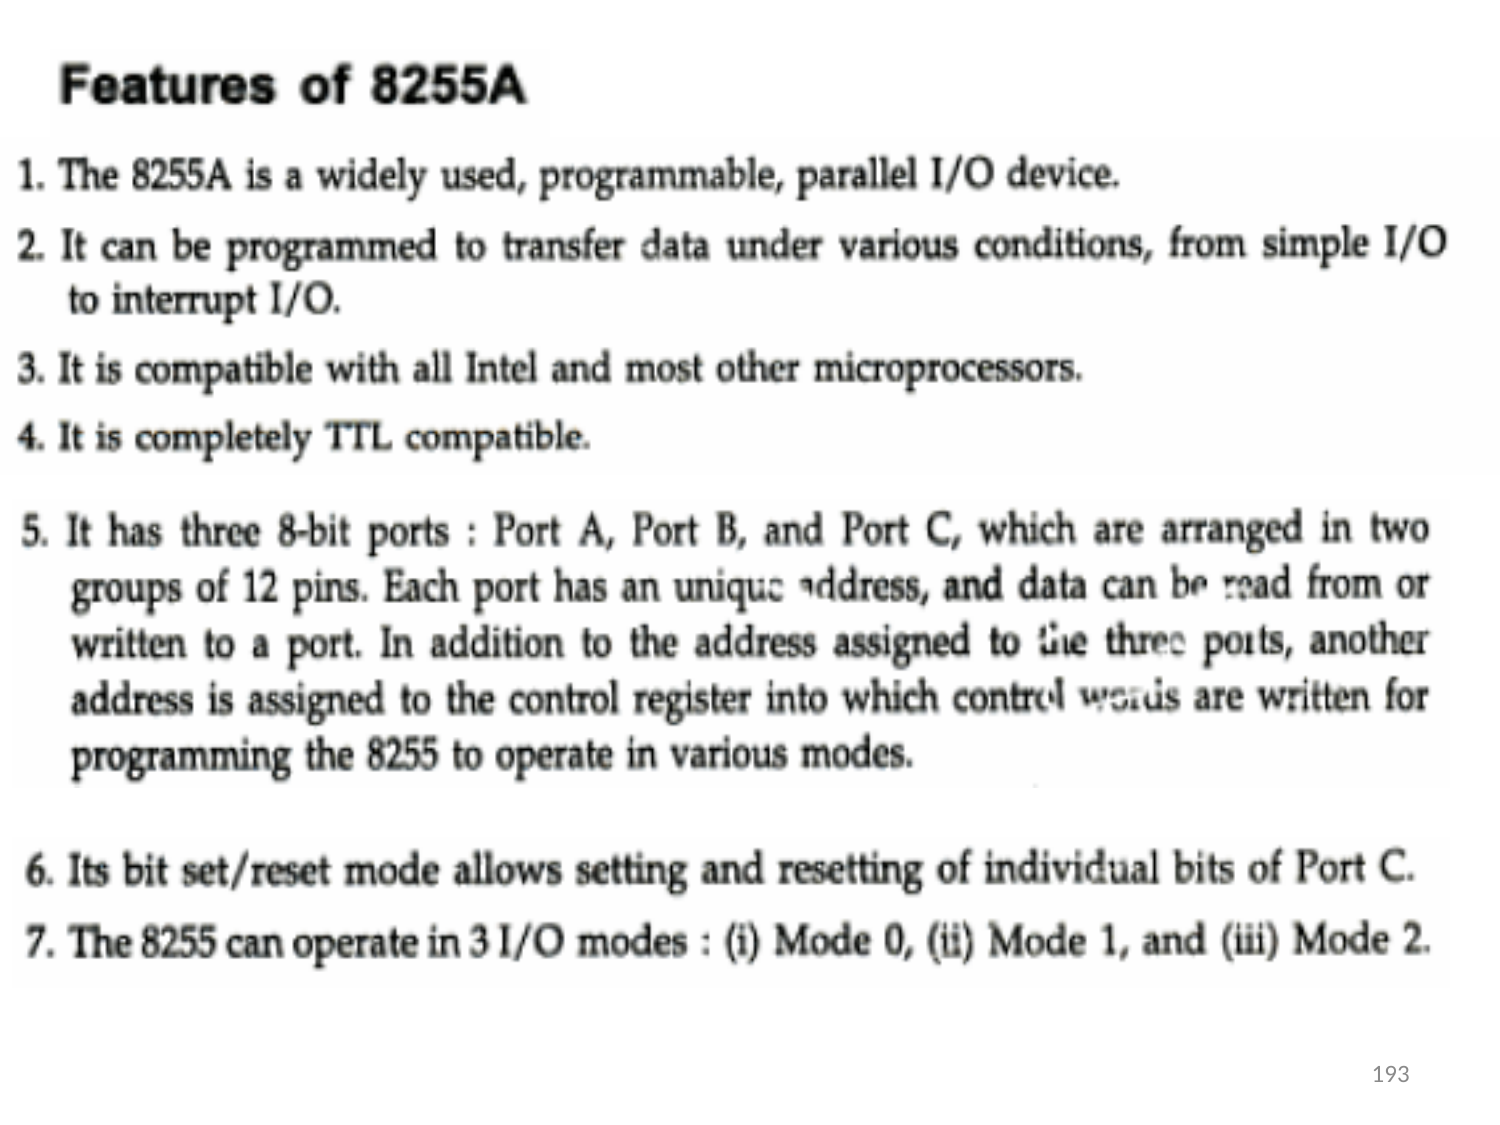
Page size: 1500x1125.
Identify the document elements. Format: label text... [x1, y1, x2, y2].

picture [12, 499, 1451, 788]
slide_number 193 [1074, 1042, 1425, 1103]
picture [12, 837, 1451, 988]
picture [0, 49, 1500, 476]
